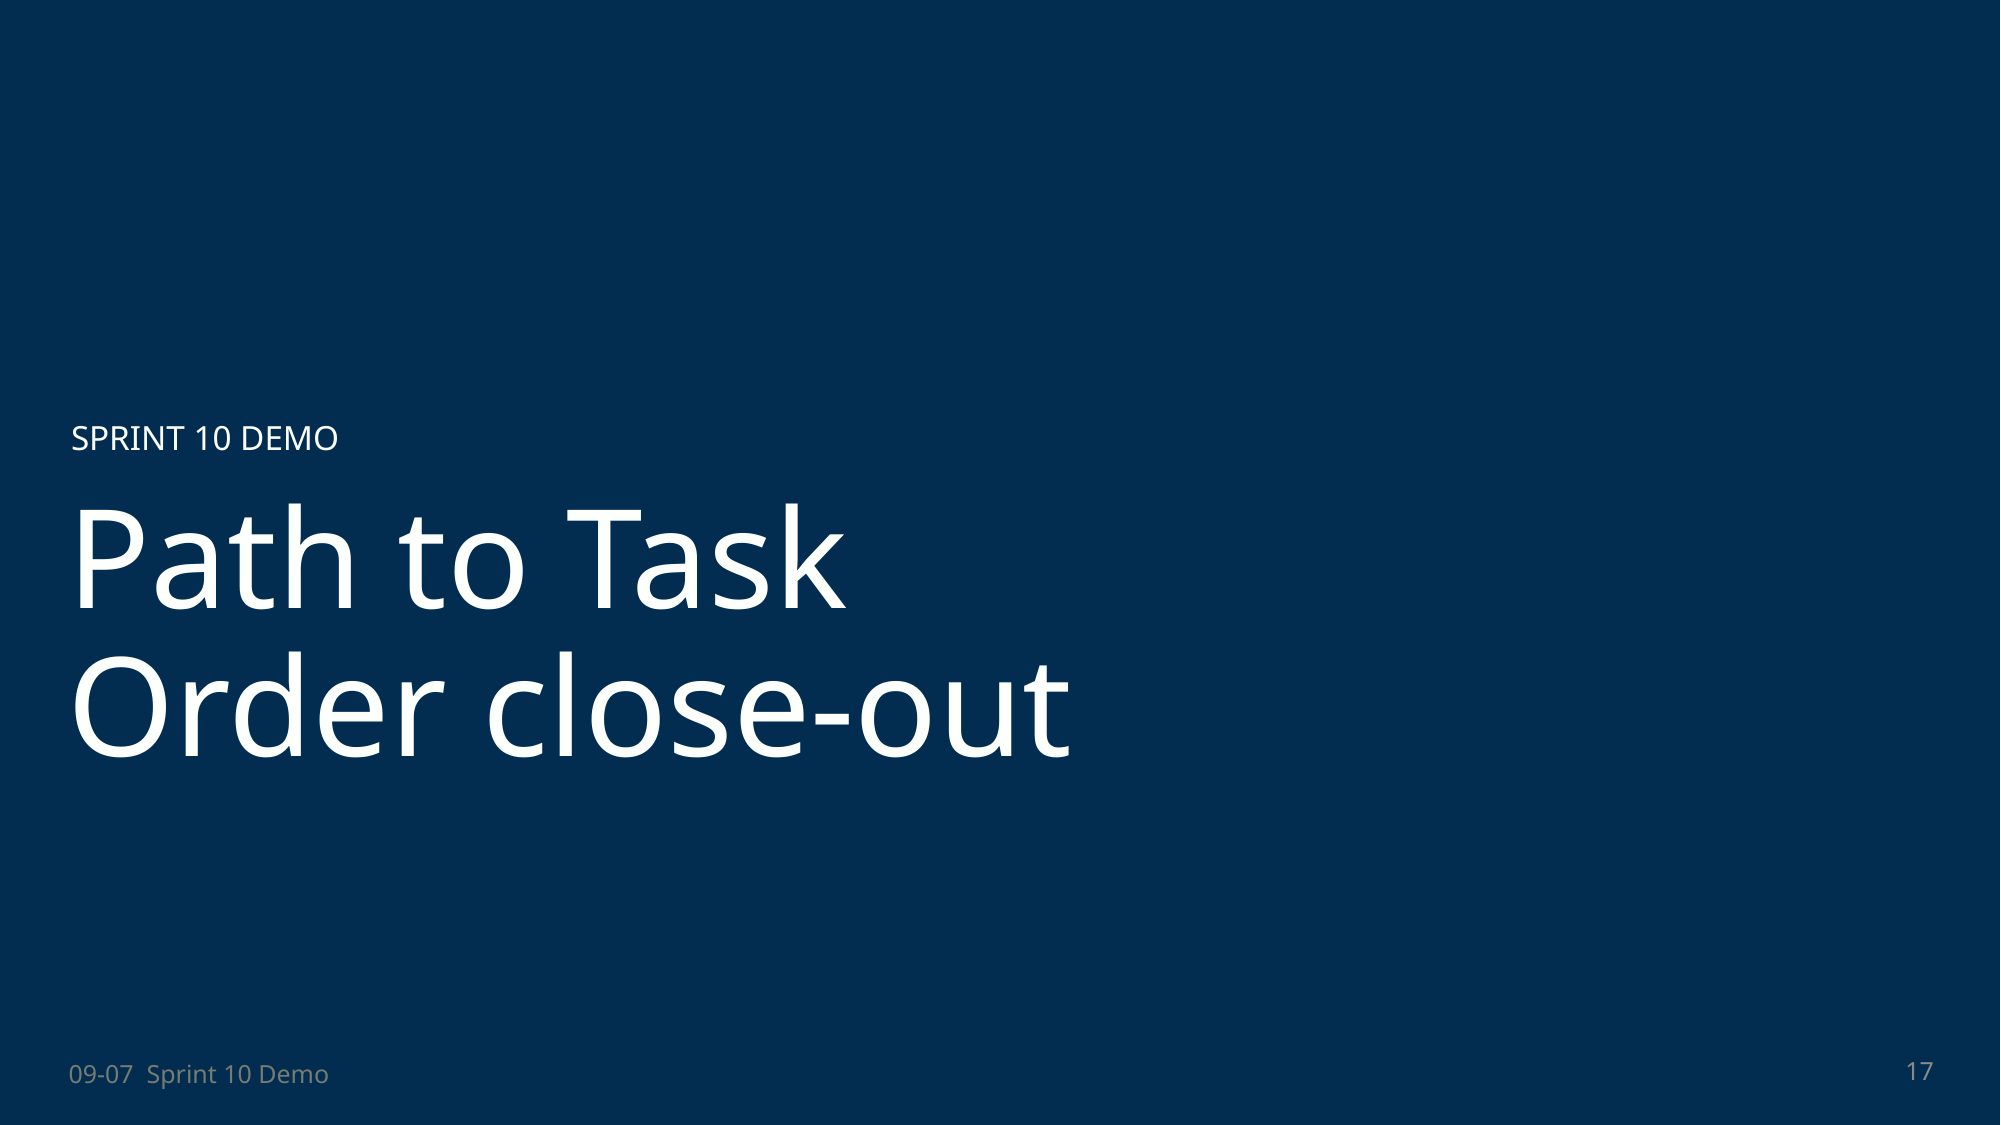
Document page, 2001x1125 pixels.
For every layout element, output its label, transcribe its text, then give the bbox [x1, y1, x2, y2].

title Path to Task Order close-out [52, 482, 1244, 750]
slide_number 17 [1882, 1042, 1949, 1103]
list SPRINT 10 DEMO [56, 413, 753, 475]
text_box 09-07 Sprint 10 Demo [68, 1051, 516, 1097]
